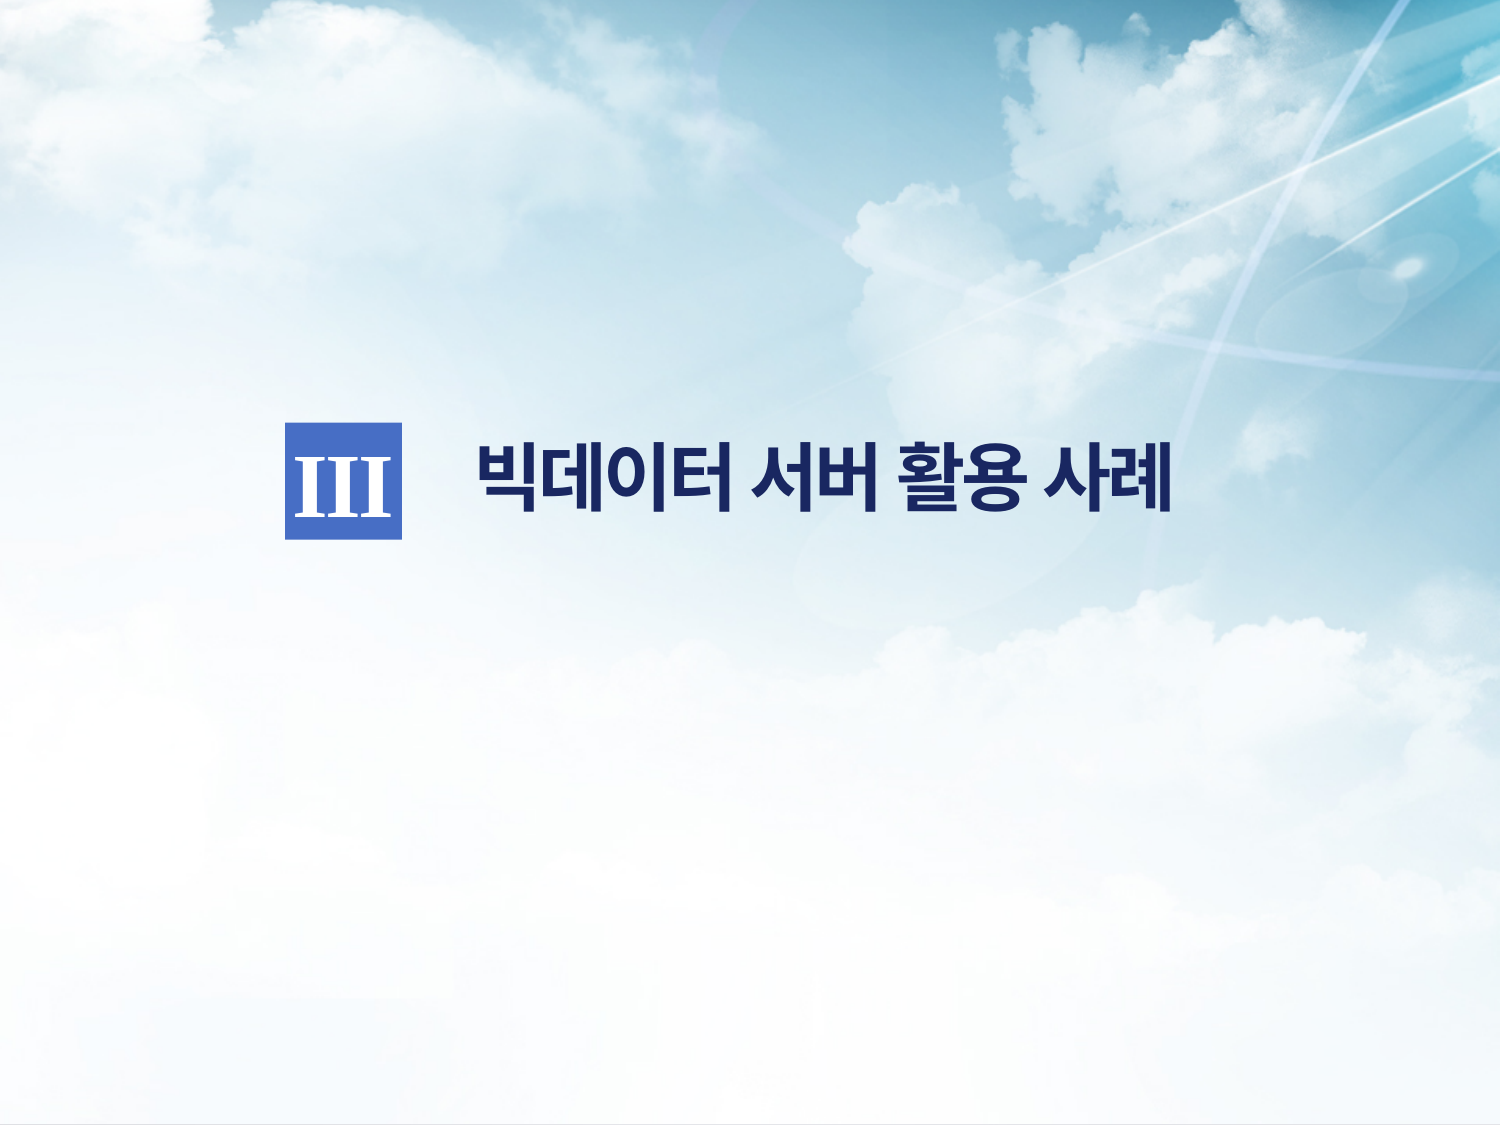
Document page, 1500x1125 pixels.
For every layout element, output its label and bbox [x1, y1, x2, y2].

text_box [284, 422, 1232, 540]
picture [0, 0, 1500, 1125]
